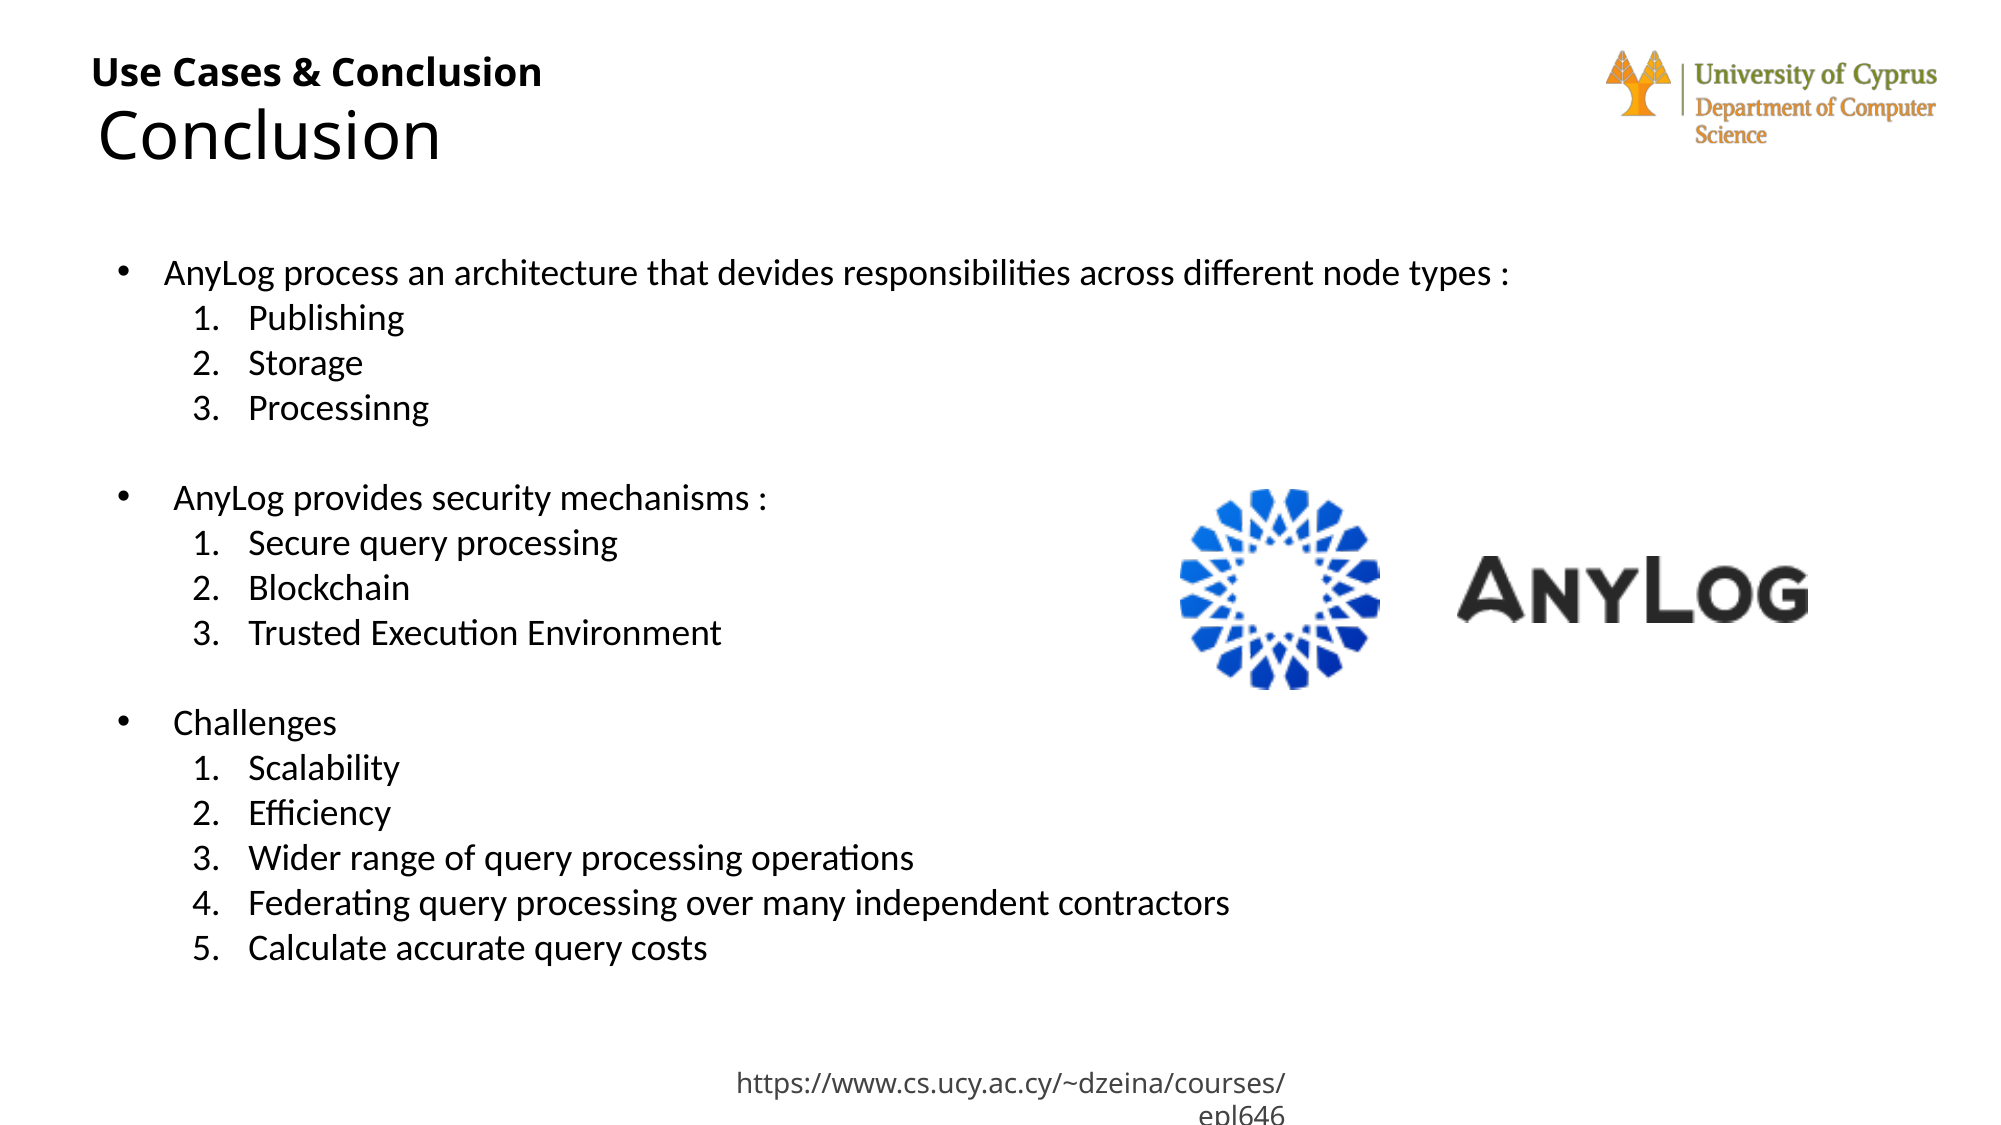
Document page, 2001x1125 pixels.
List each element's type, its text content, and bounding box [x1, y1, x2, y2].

text_box AnyLog process an architecture that devides responsibilities across different node types : Publishing Storage Processinng AnyLog provides security mechanisms : Secure query processing Blockchain Trusted Execution Environment Challenges Scalability Efficiency Wider range of query processing operations Federating query processing over many independent contractors Calculate accurate query costs [102, 240, 1922, 1021]
text_box https://www.cs.ucy.ac.cy/~dzeina/courses/epl646 [646, 1057, 1300, 1125]
picture [1457, 556, 1808, 623]
text_box Use Cases & Conclusion [75, 40, 558, 149]
picture [1179, 489, 1380, 690]
text_box Conclusion [82, 92, 1808, 183]
picture [1603, 35, 1942, 165]
